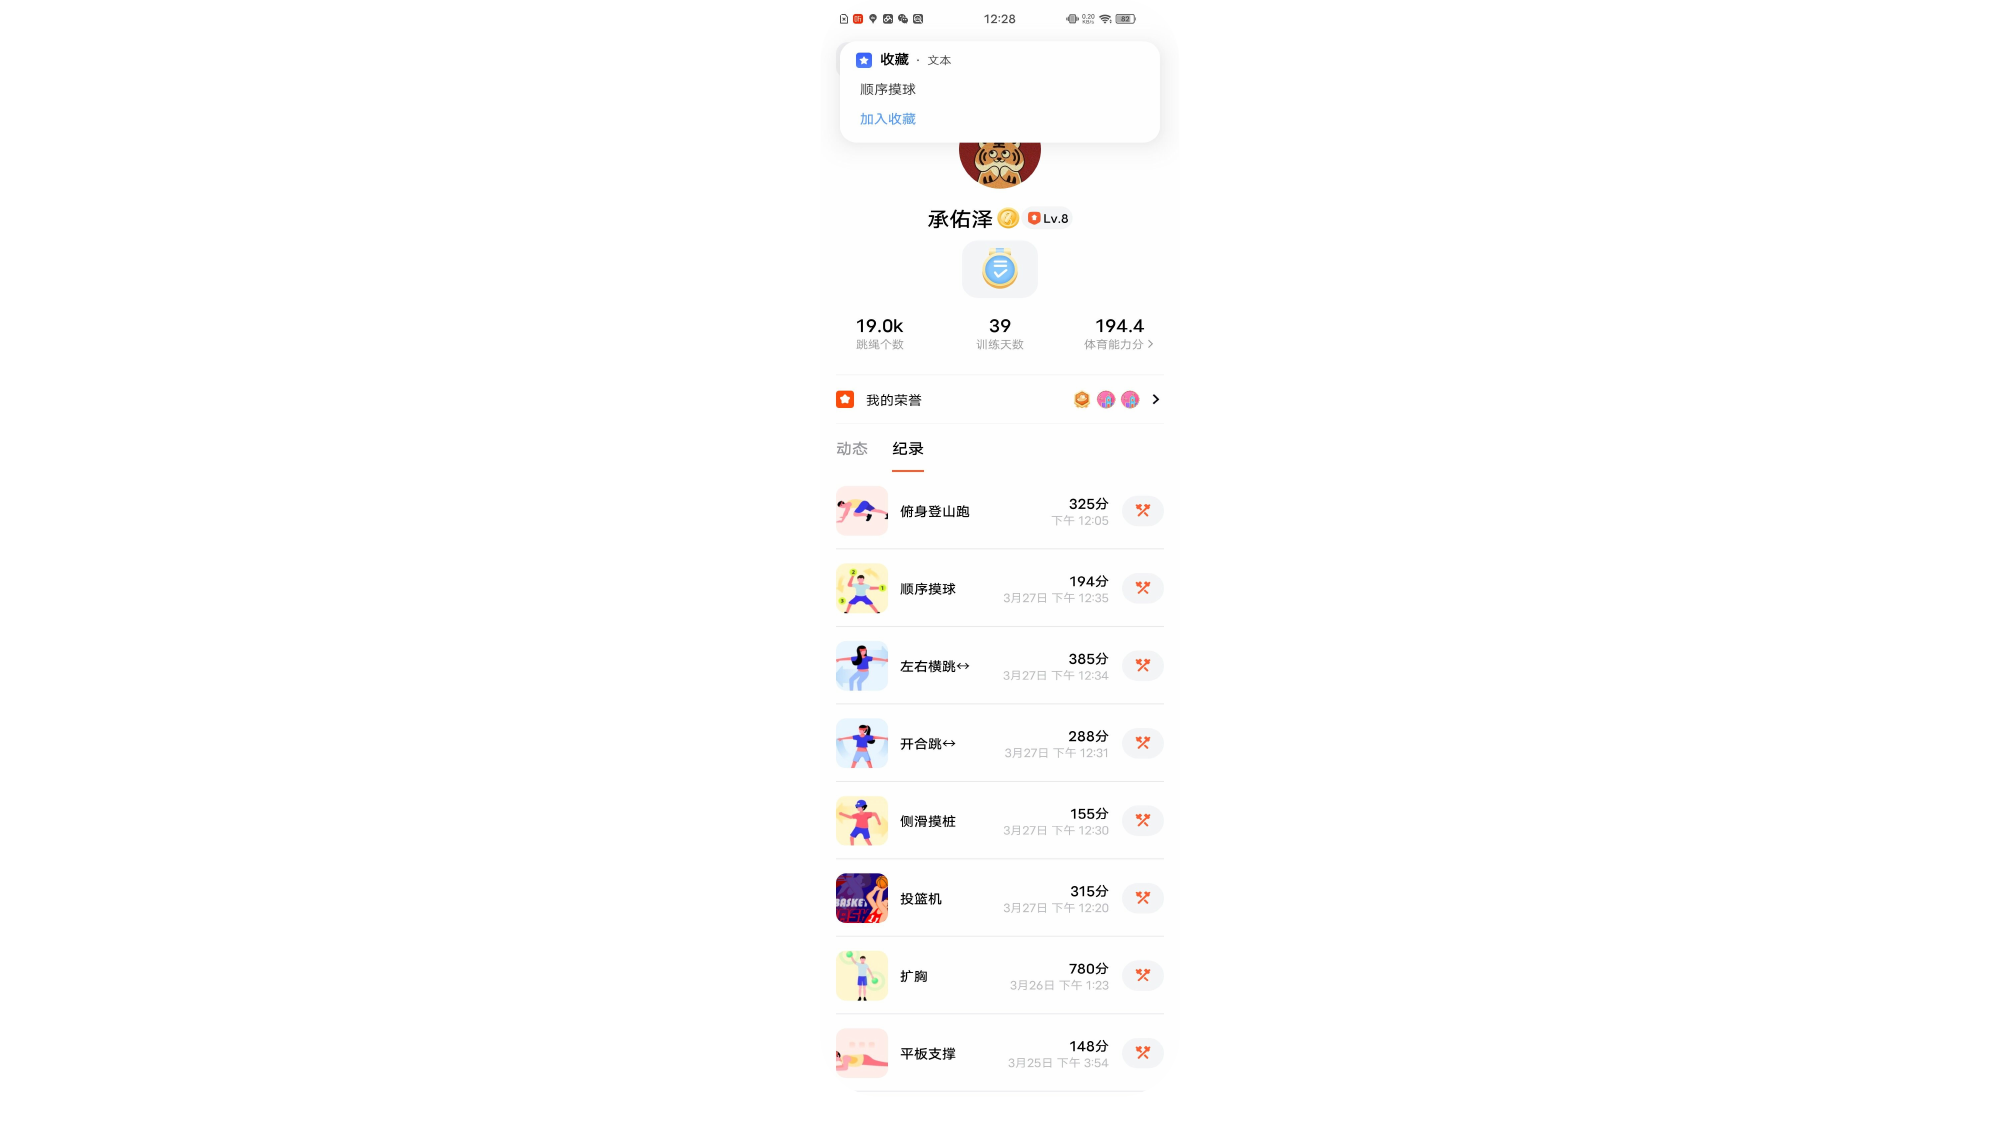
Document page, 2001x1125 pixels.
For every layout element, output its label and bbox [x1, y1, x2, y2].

picture [820, 0, 1180, 1097]
